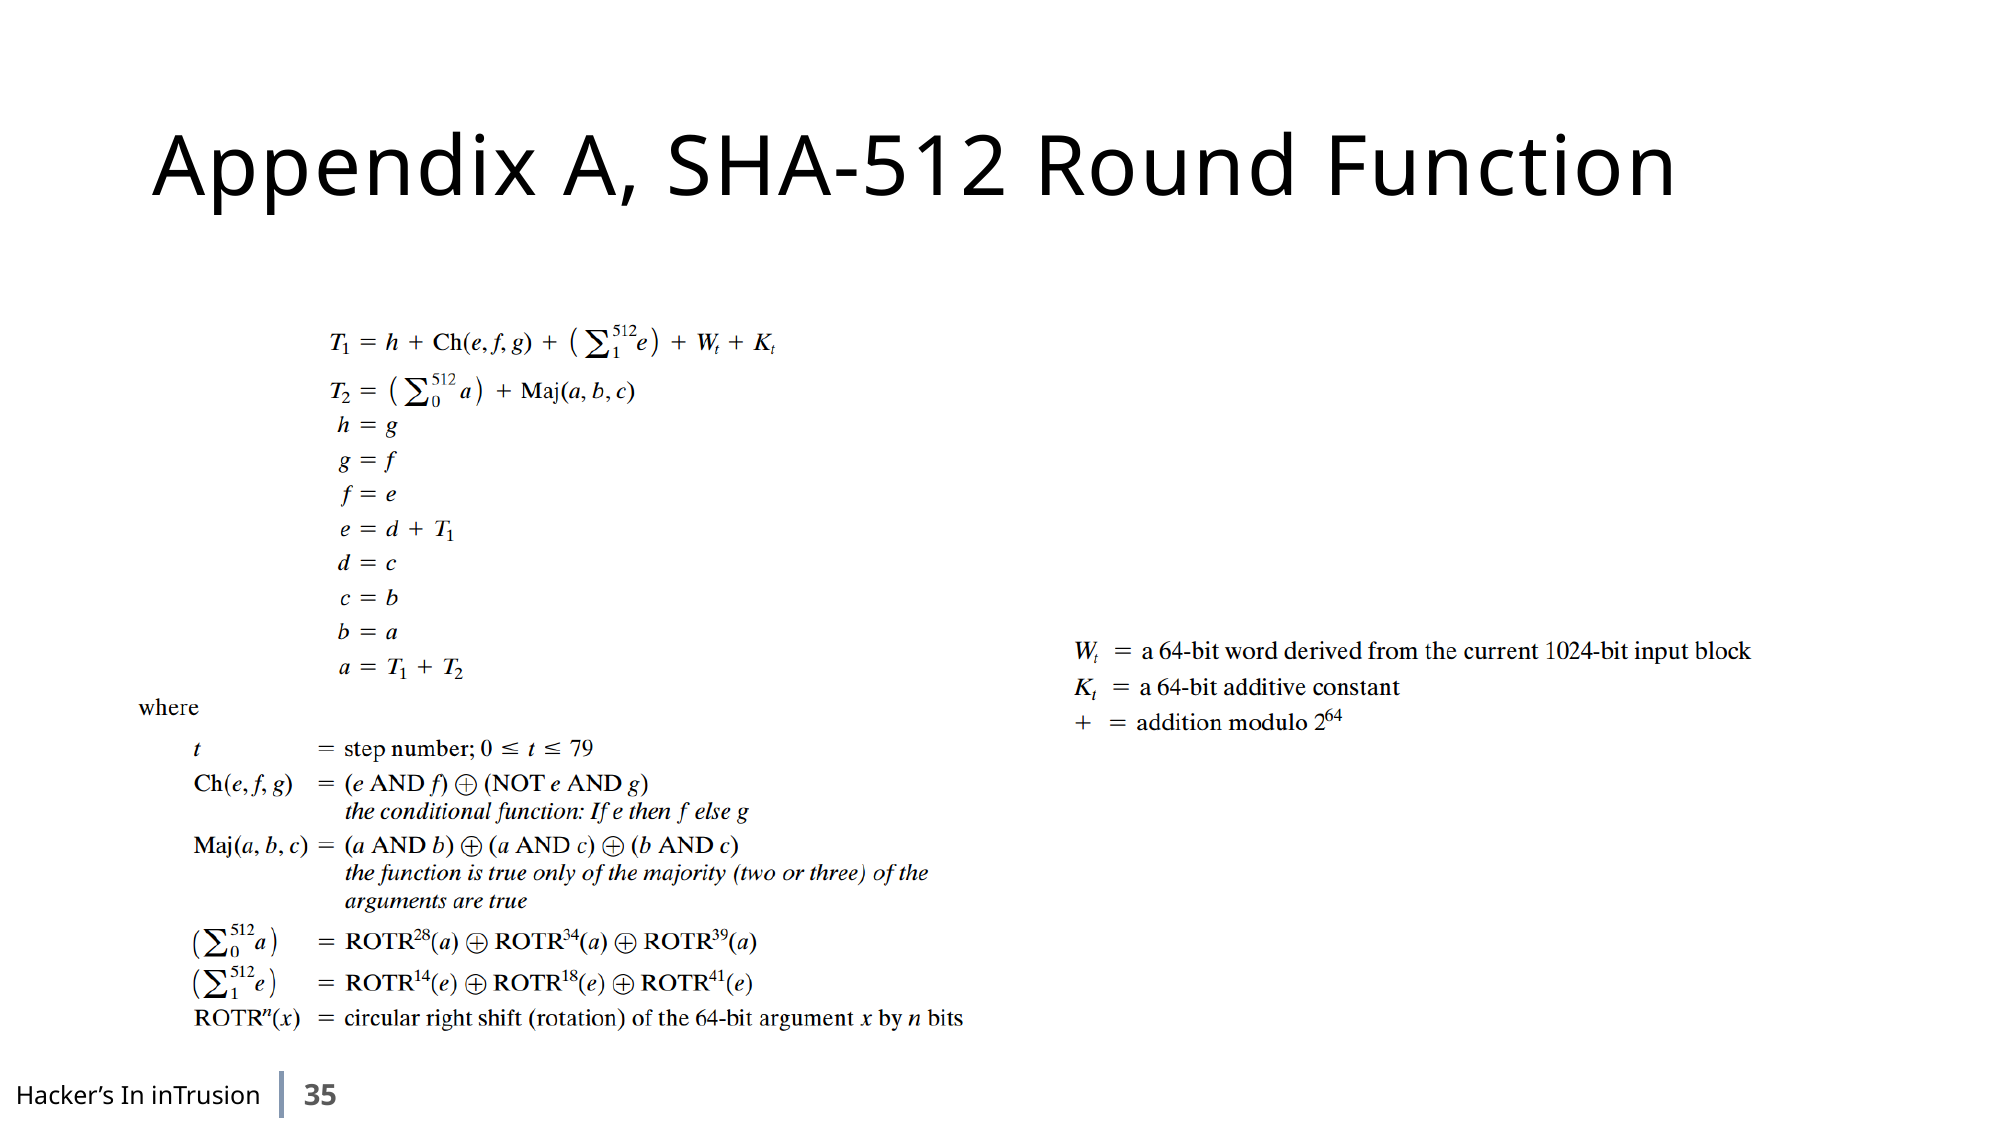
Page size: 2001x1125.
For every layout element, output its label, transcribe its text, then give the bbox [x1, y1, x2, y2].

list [137, 316, 988, 1048]
title Appendix A, SHA-512 Round Function [137, 59, 1863, 278]
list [1012, 614, 1863, 750]
